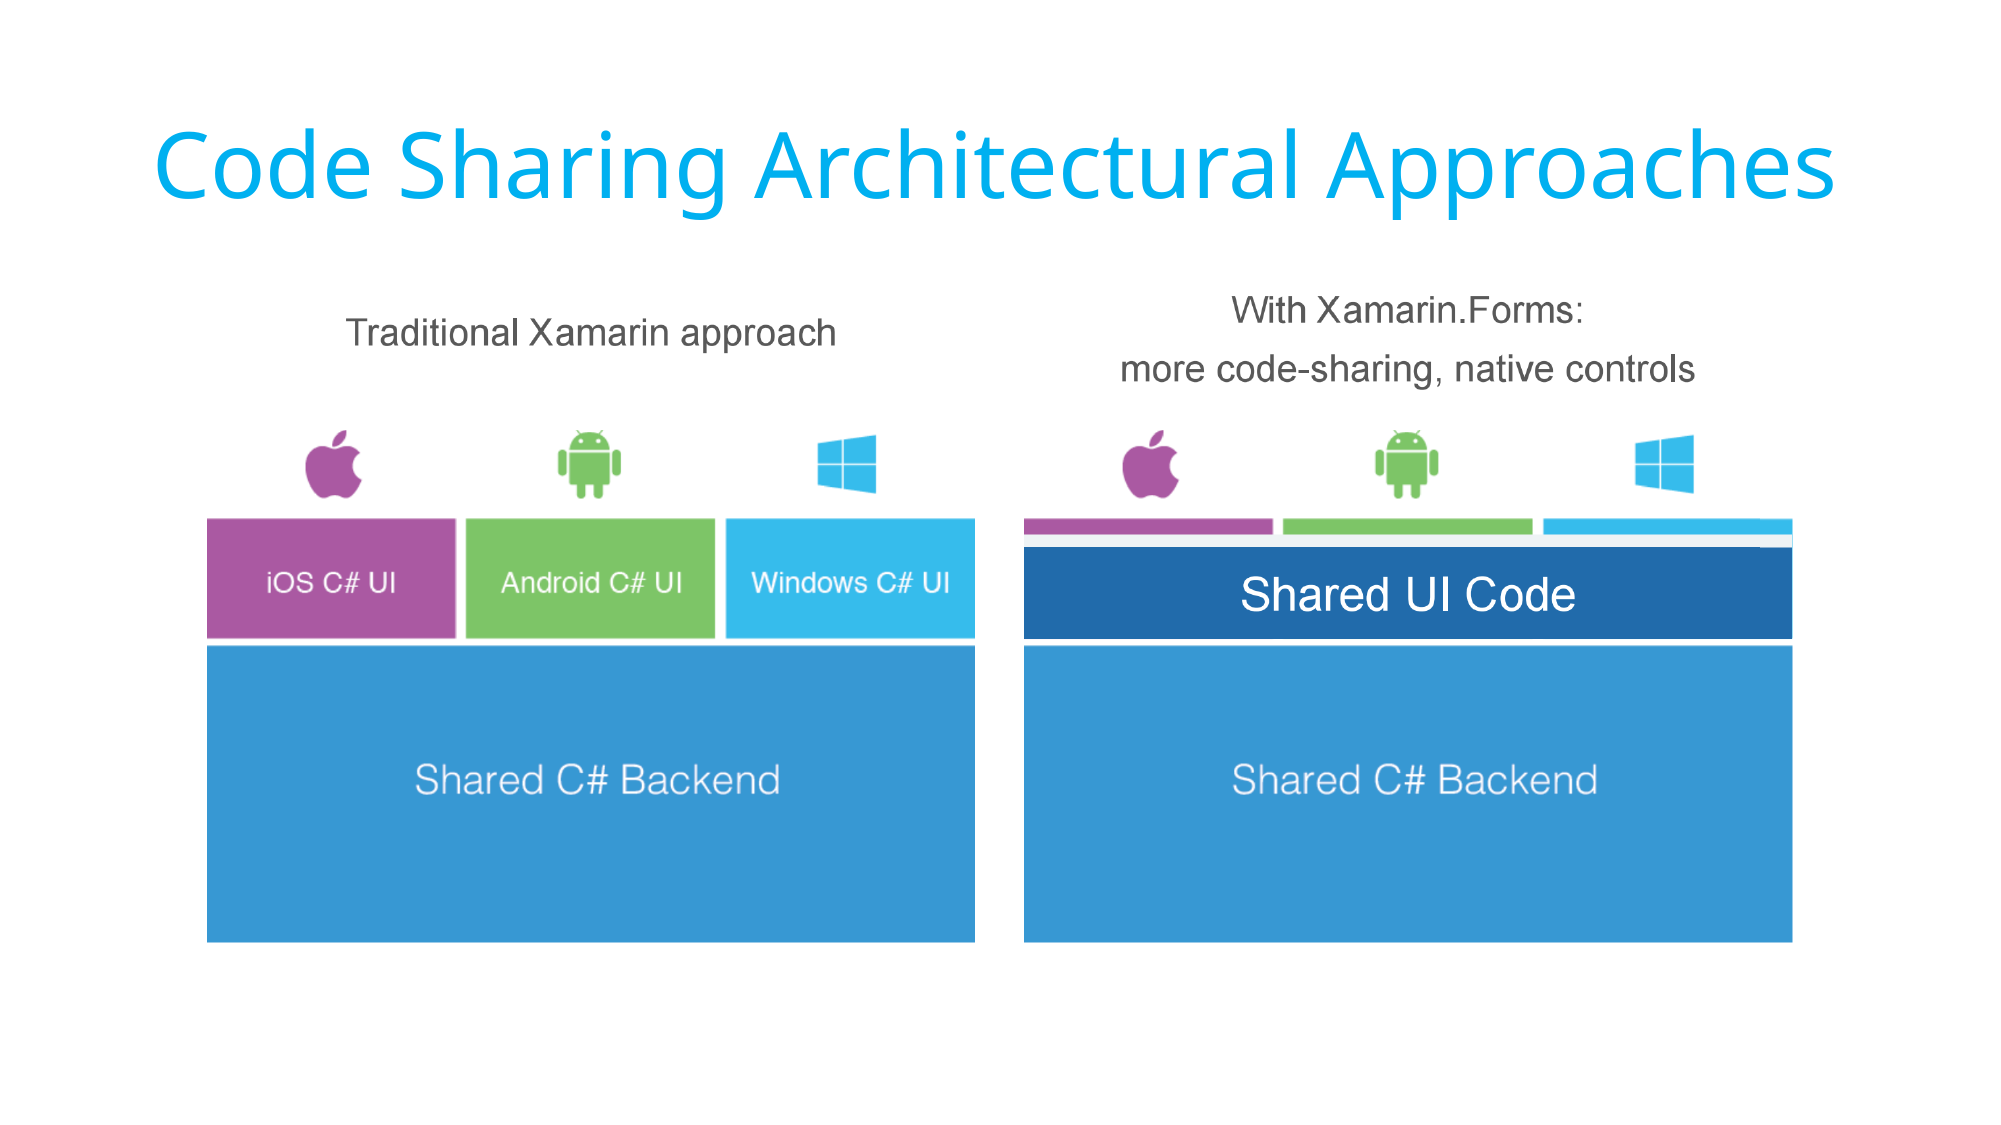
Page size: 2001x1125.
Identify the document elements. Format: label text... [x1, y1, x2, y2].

picture [202, 277, 1813, 953]
title Code Sharing Architectural Approaches [137, 59, 1863, 278]
